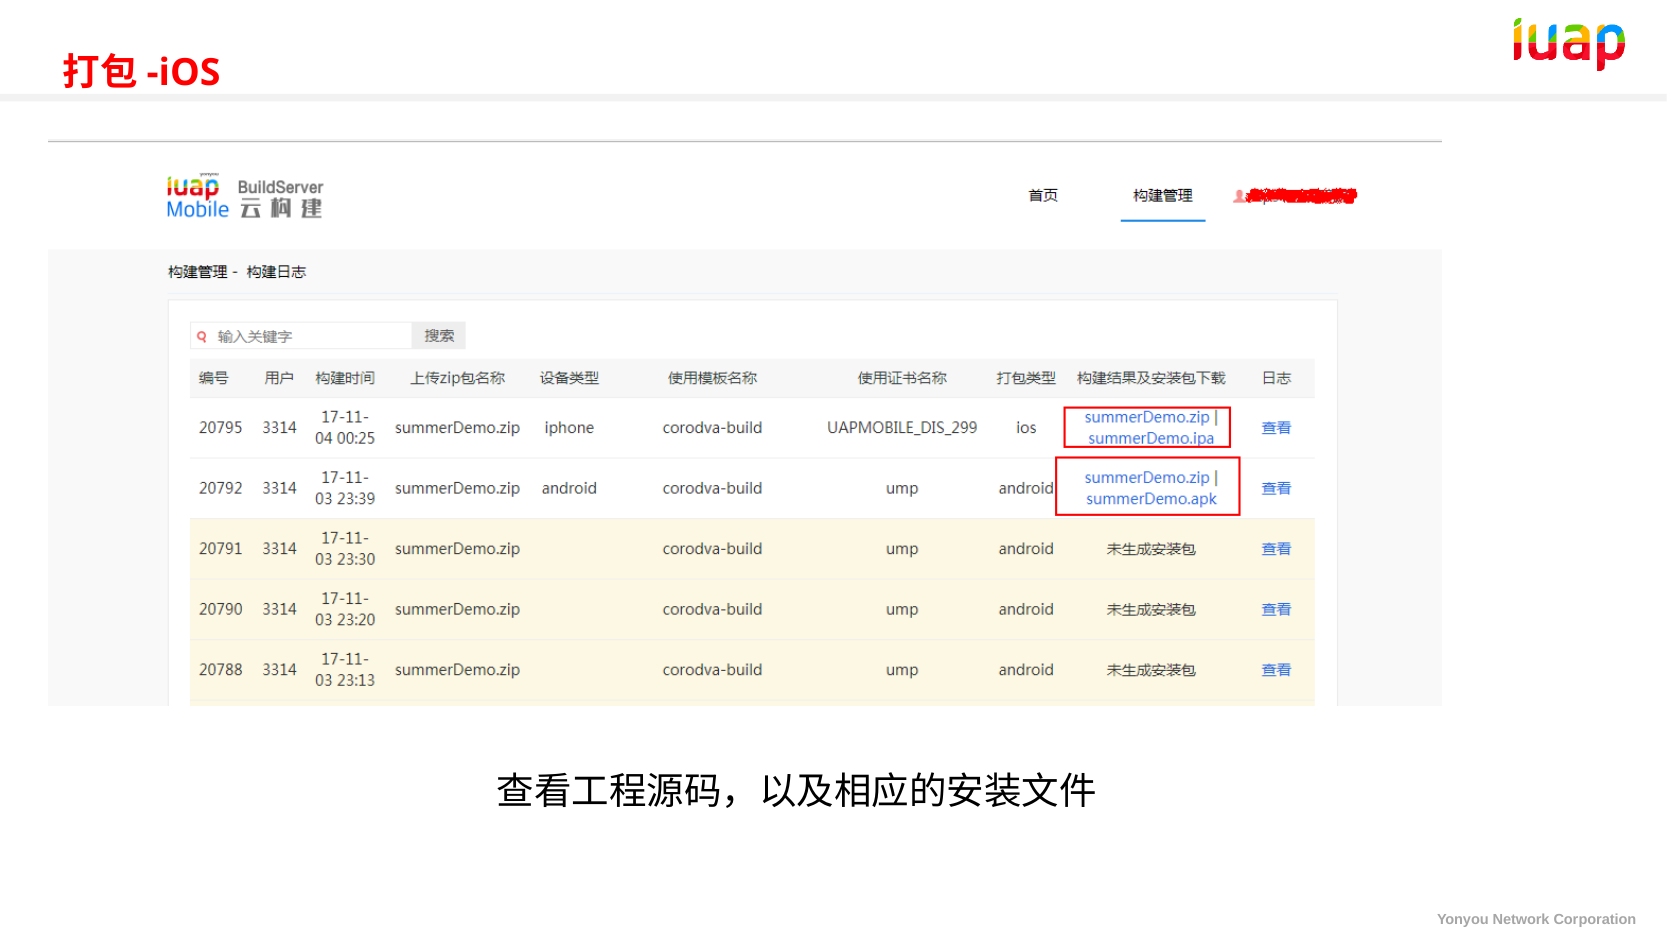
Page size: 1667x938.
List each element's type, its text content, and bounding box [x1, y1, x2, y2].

text_box 查看工程源码，以及相应的安装文件 [482, 759, 1112, 820]
picture [47, 139, 1442, 706]
text_box 打包-iOS [47, 40, 1261, 93]
picture [1470, 0, 1667, 88]
